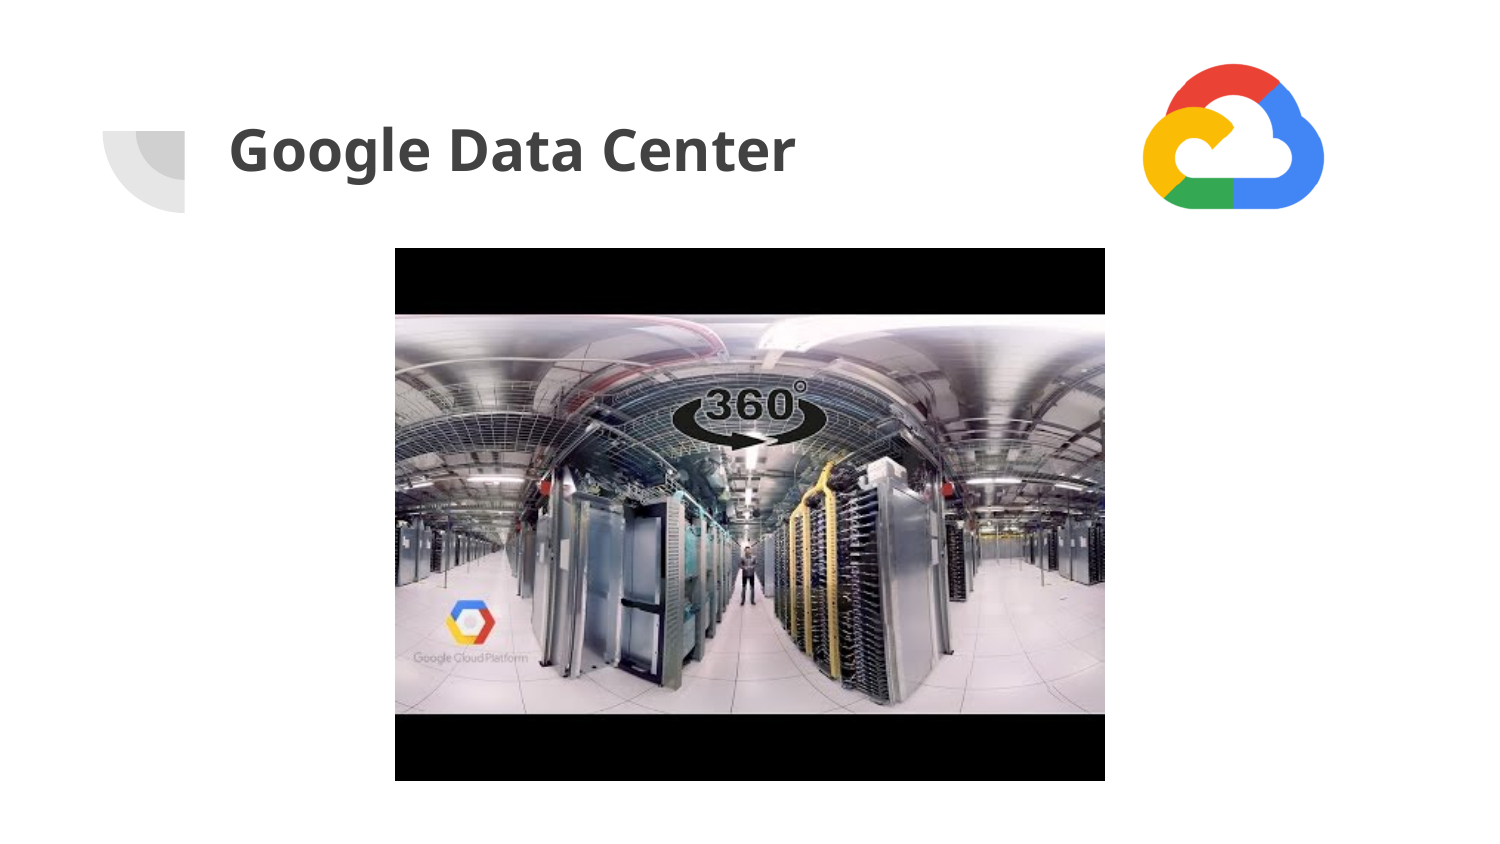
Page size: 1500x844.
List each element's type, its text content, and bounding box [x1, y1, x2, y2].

picture [1139, 43, 1328, 232]
picture [395, 248, 1105, 781]
title Google Data Center [213, 98, 1368, 263]
